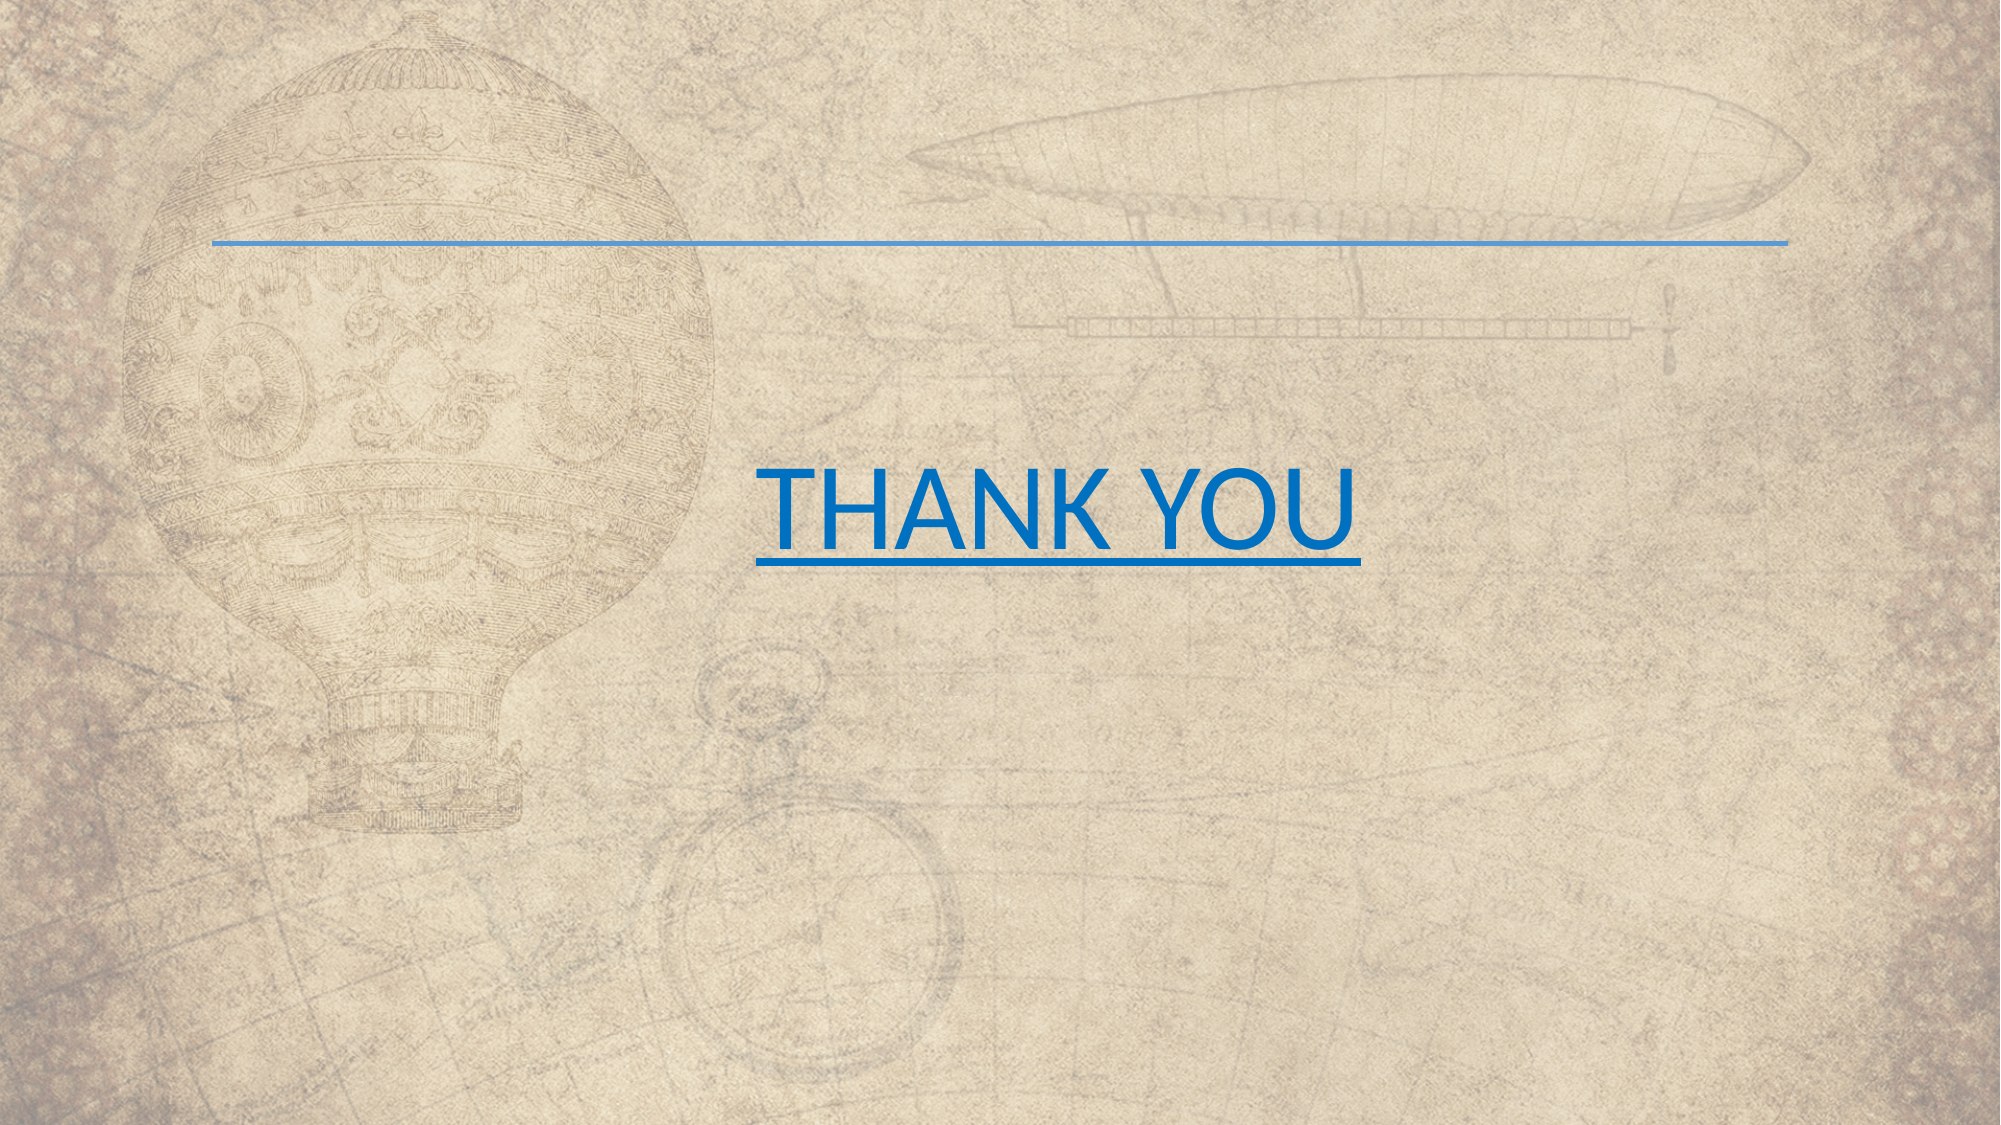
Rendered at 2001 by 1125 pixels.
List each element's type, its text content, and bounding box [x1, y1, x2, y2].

list THANK YOU [277, 305, 1839, 694]
